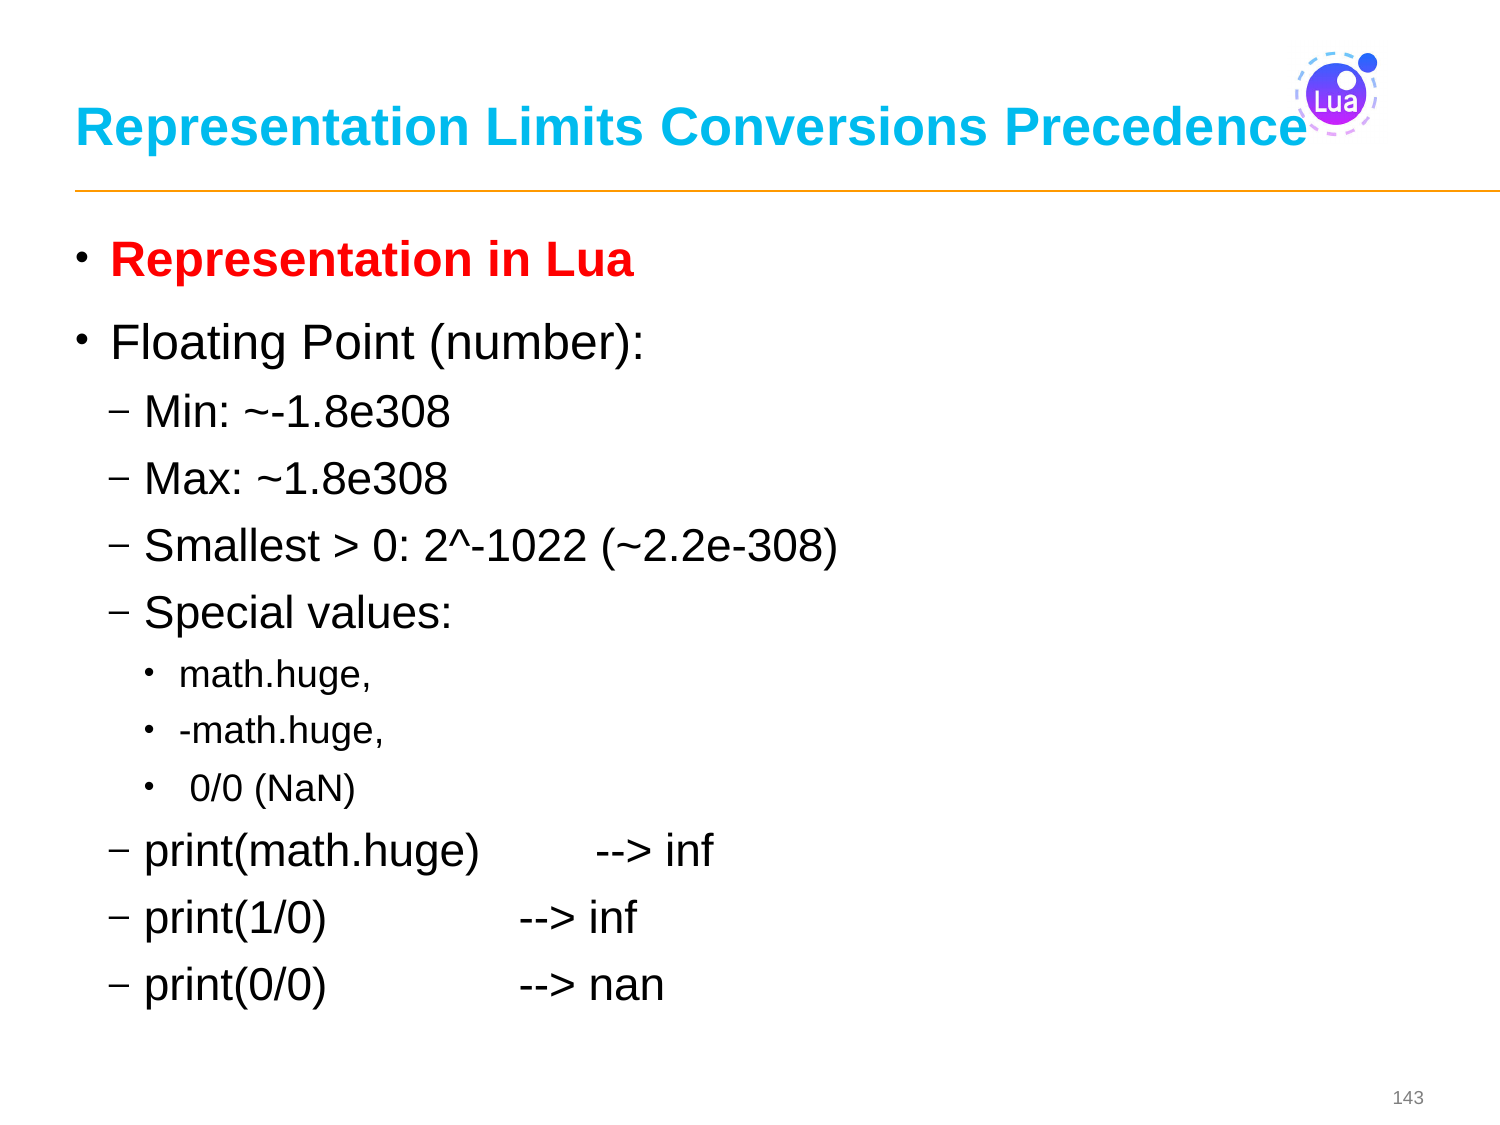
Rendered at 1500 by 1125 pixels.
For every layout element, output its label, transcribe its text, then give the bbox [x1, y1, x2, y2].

title Representation Limits Conversions Precedence [75, 27, 1422, 157]
list Representation in Lua Floating Point (number): Min: ~-1.8e308 Max: ~1.8e308 Smallest > 0: 2^-1022 (~2.2e-308) Special values: math.huge, -math.huge, 0/0 (NaN) print(math.huge) --> inf print(1/0) --> inf print(0/0) --> nan [75, 226, 1425, 1018]
